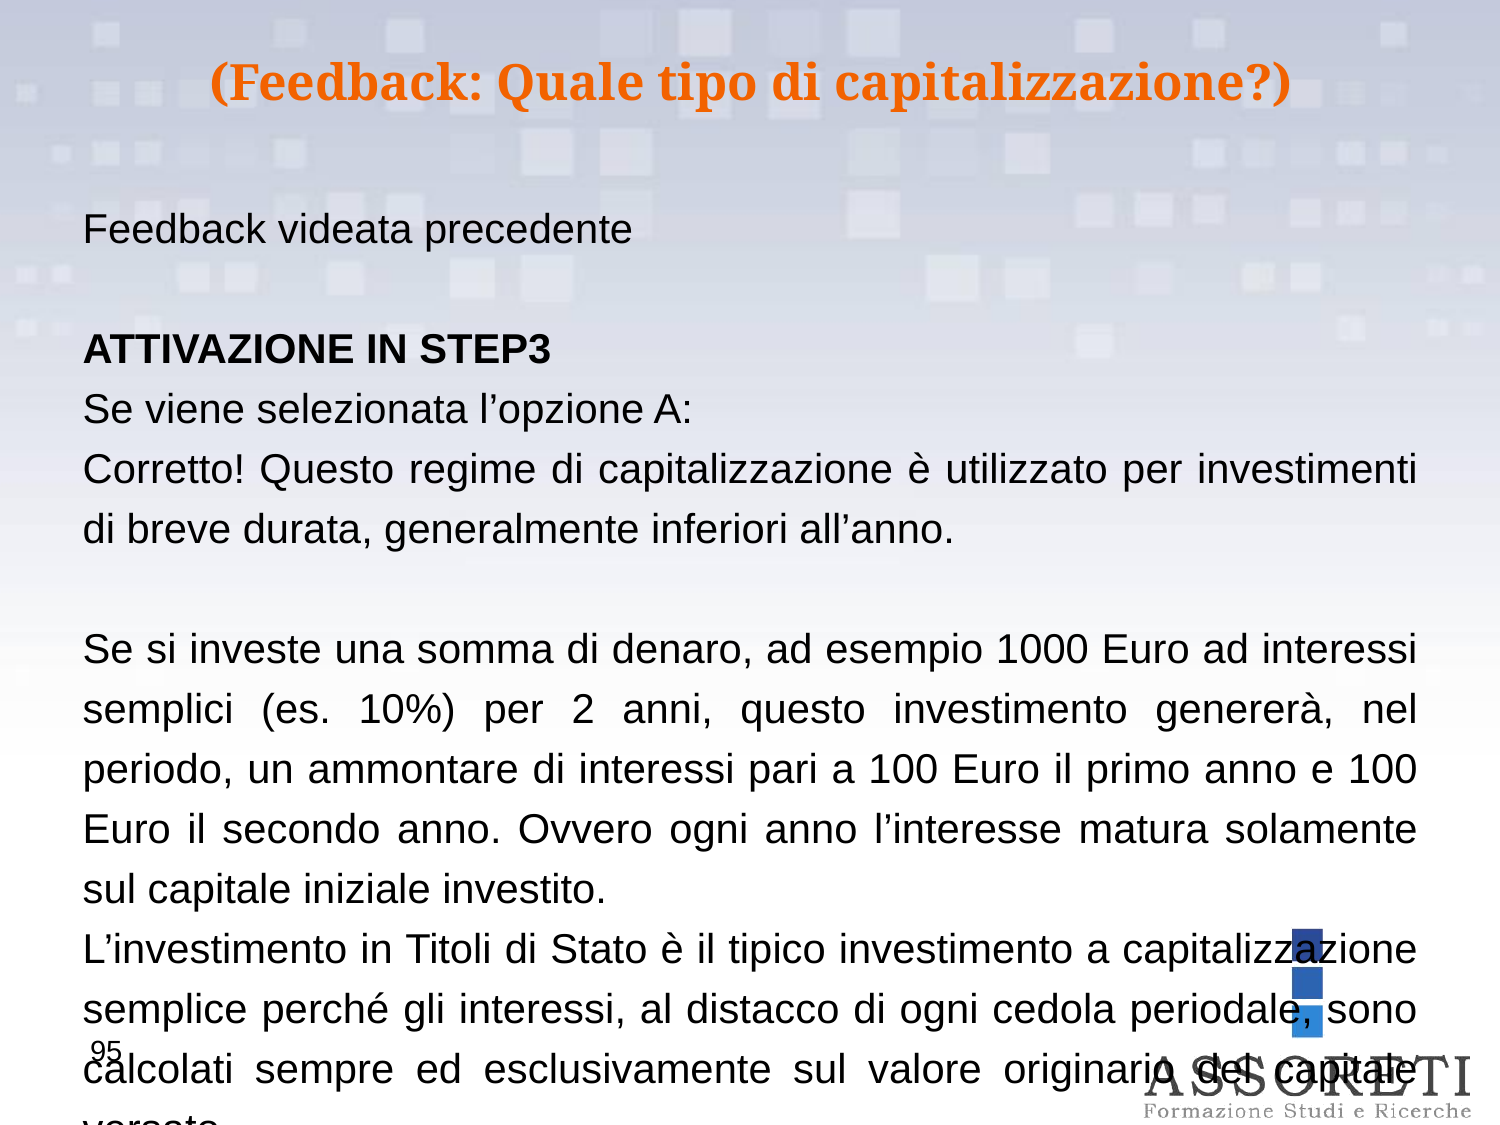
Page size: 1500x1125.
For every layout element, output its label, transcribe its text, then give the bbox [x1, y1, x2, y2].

text_box Feedback videata precedente ATTIVAZIONE IN STEP3 Se viene selezionata l’opzione A: Corretto! Questo regime di capitalizzazione è utilizzato per investimenti di breve durata, generalmente inferiori all’anno. Se si investe una somma di denaro, ad esempio 1000 Euro ad interessi semplici (es. 10%) per 2 anni, questo investimento genererà, nel periodo, un ammontare di interessi pari a 100 Euro il primo anno e 100 Euro il secondo anno. Ovvero ogni anno l’interesse matura solamente sul capitale iniziale investito. L’investimento in Titoli di Stato è il tipico investimento a capitalizzazione semplice perché gli interessi, al distacco di ogni cedola periodale, sono calcolati sempre ed esclusivamente sul valore originario del capitale versato. Se viene selezionata l’opzione B: Attenzione! Infatti utilizzando questo regime di capitalizzazione si considera anche la componente interessi su interessi che dovrebbero remunerare alla fine di ogni anno il capitale investito. ATTIVAZIONE IN STEP4 Se viene selezionata l’opzione A: Attenzione! Questo regime di capitalizzazione è utilizzato per investimenti di breve durata, generalmente inferiori all’anno. Se viene selezionata l’opzione B: Corretto! Infatti utilizzando questo regime di capitalizzazione si considera anche la componente interessi su interessi che dovrebbero remunerare alla fine di ogni anno il capitale investito. Se si effettua un investimento ad interessi composti, ad esempio 1000 Euro al 10% per due anni, gli interessi maturati il primo anno (100 Euro) vengono reinvestiti, sempre al 10%, per il secondo anno. Di conseguenza la somma su cui si dovrà calcolare l’interesse che maturerà nel secondo anno di investimento non sarà 1000, bensì 1.100. Se in merito ad un investimento nulla viene detto in merito alla legge finanziaria applicata, implicitamente si intende adottata la capitalizzazione composta. [68, 184, 1434, 1125]
picture [0, 0, 1500, 1125]
text_box (Feedback: Quale tipo di capitalizzazione?) [72, 42, 1431, 118]
slide_number 95 [74, 1024, 426, 1103]
